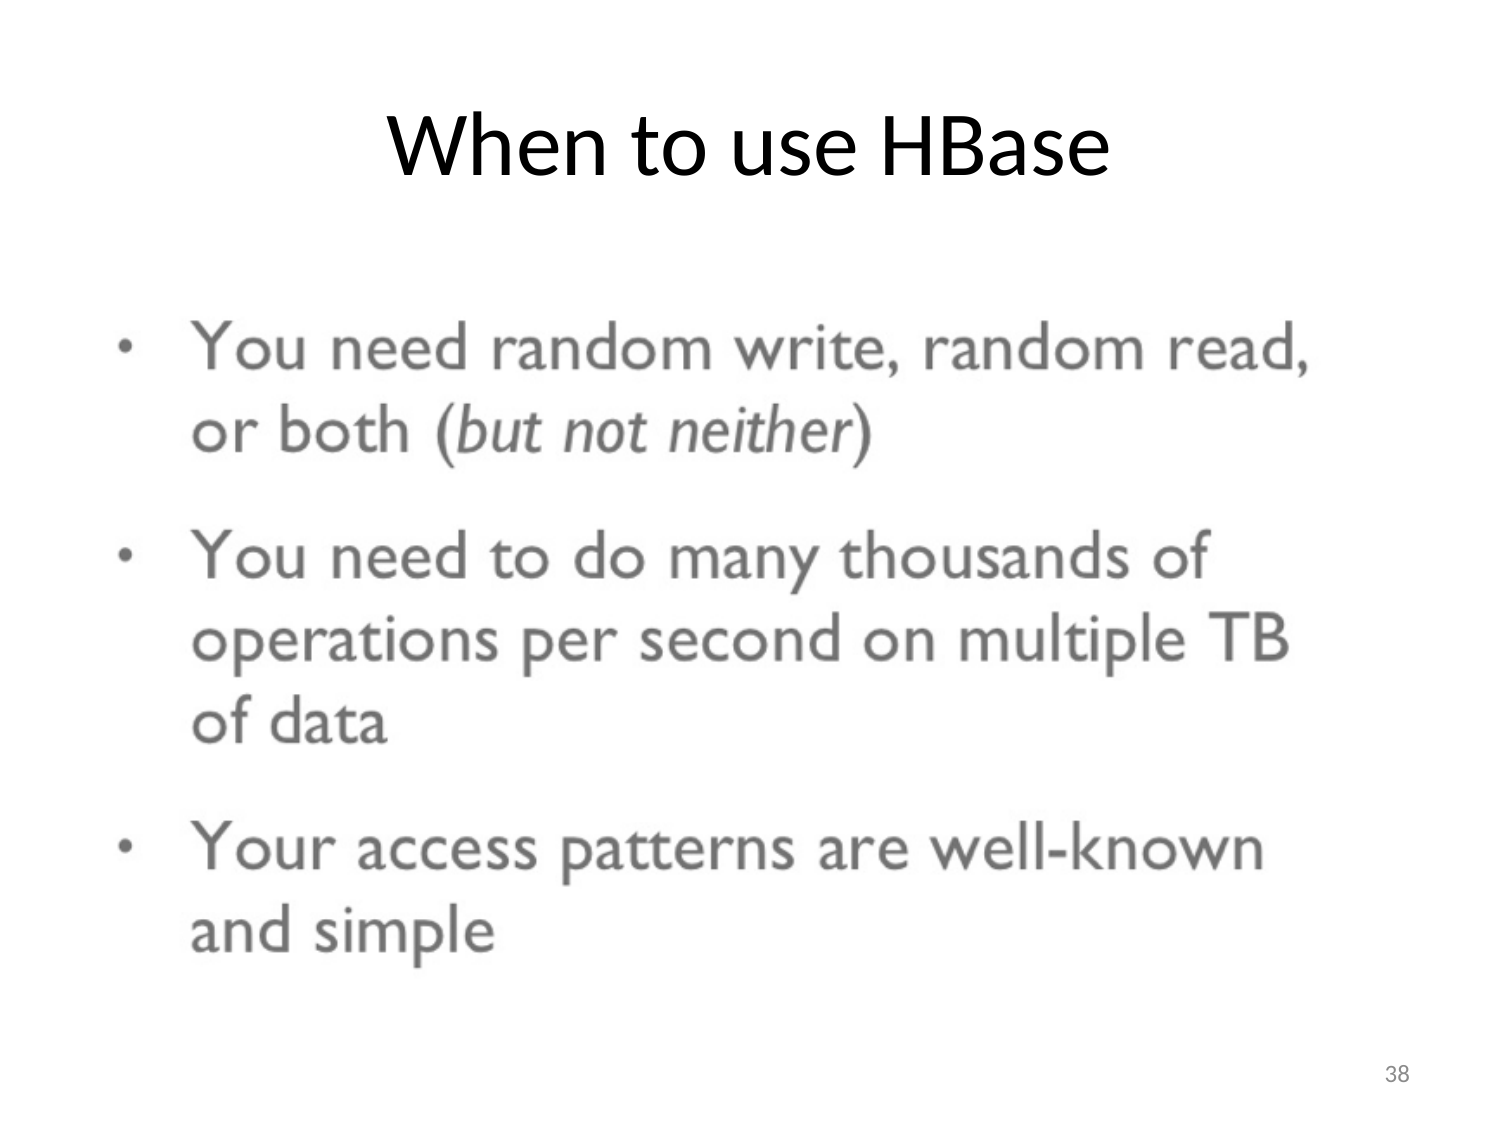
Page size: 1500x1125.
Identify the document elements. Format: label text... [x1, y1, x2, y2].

slide_number 38 [1074, 1042, 1425, 1103]
title When to use HBase [75, 45, 1425, 233]
picture [106, 287, 1368, 1008]
